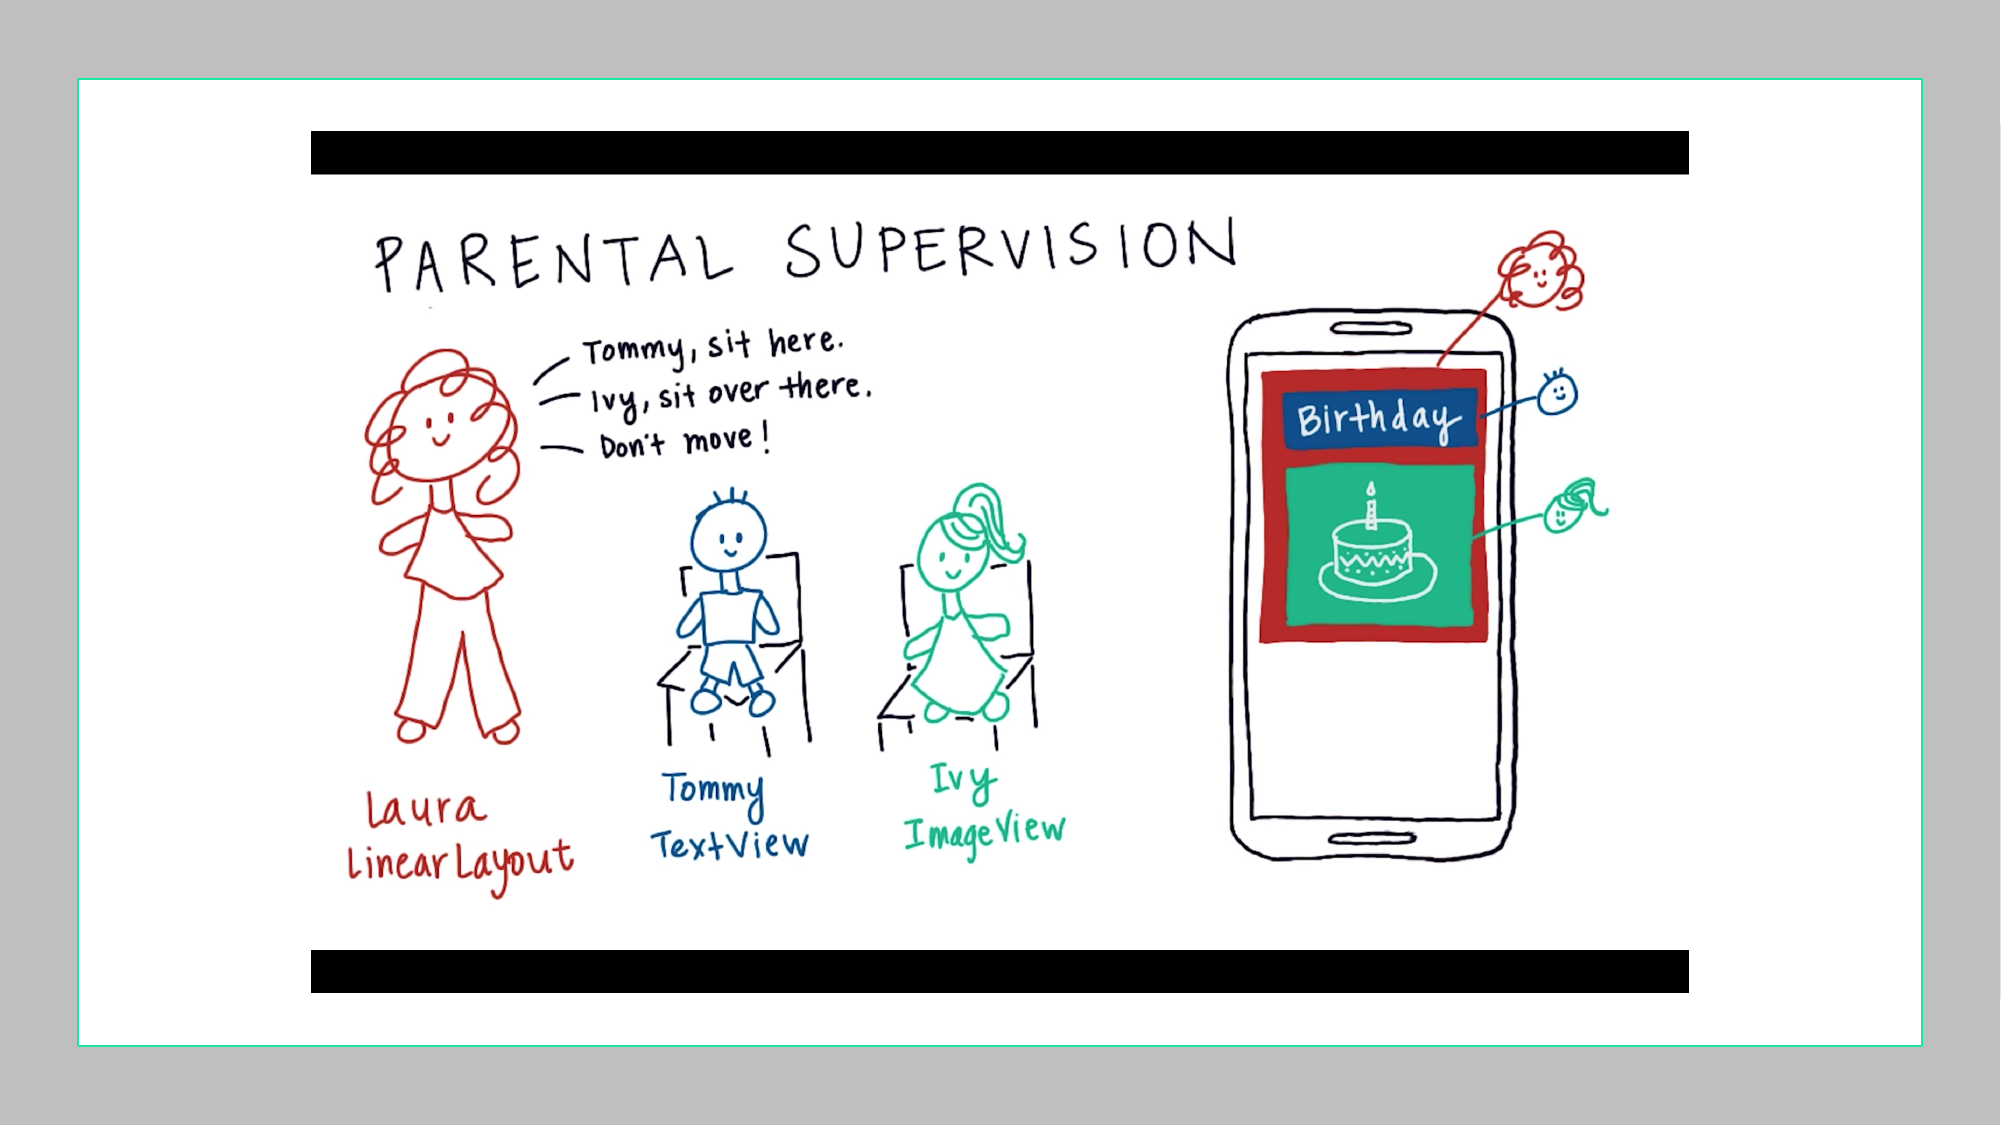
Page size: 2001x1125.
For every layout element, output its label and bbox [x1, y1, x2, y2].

text_box [77, 78, 1923, 1047]
text_box [0, 0, 2000, 1125]
list [310, 131, 1690, 994]
